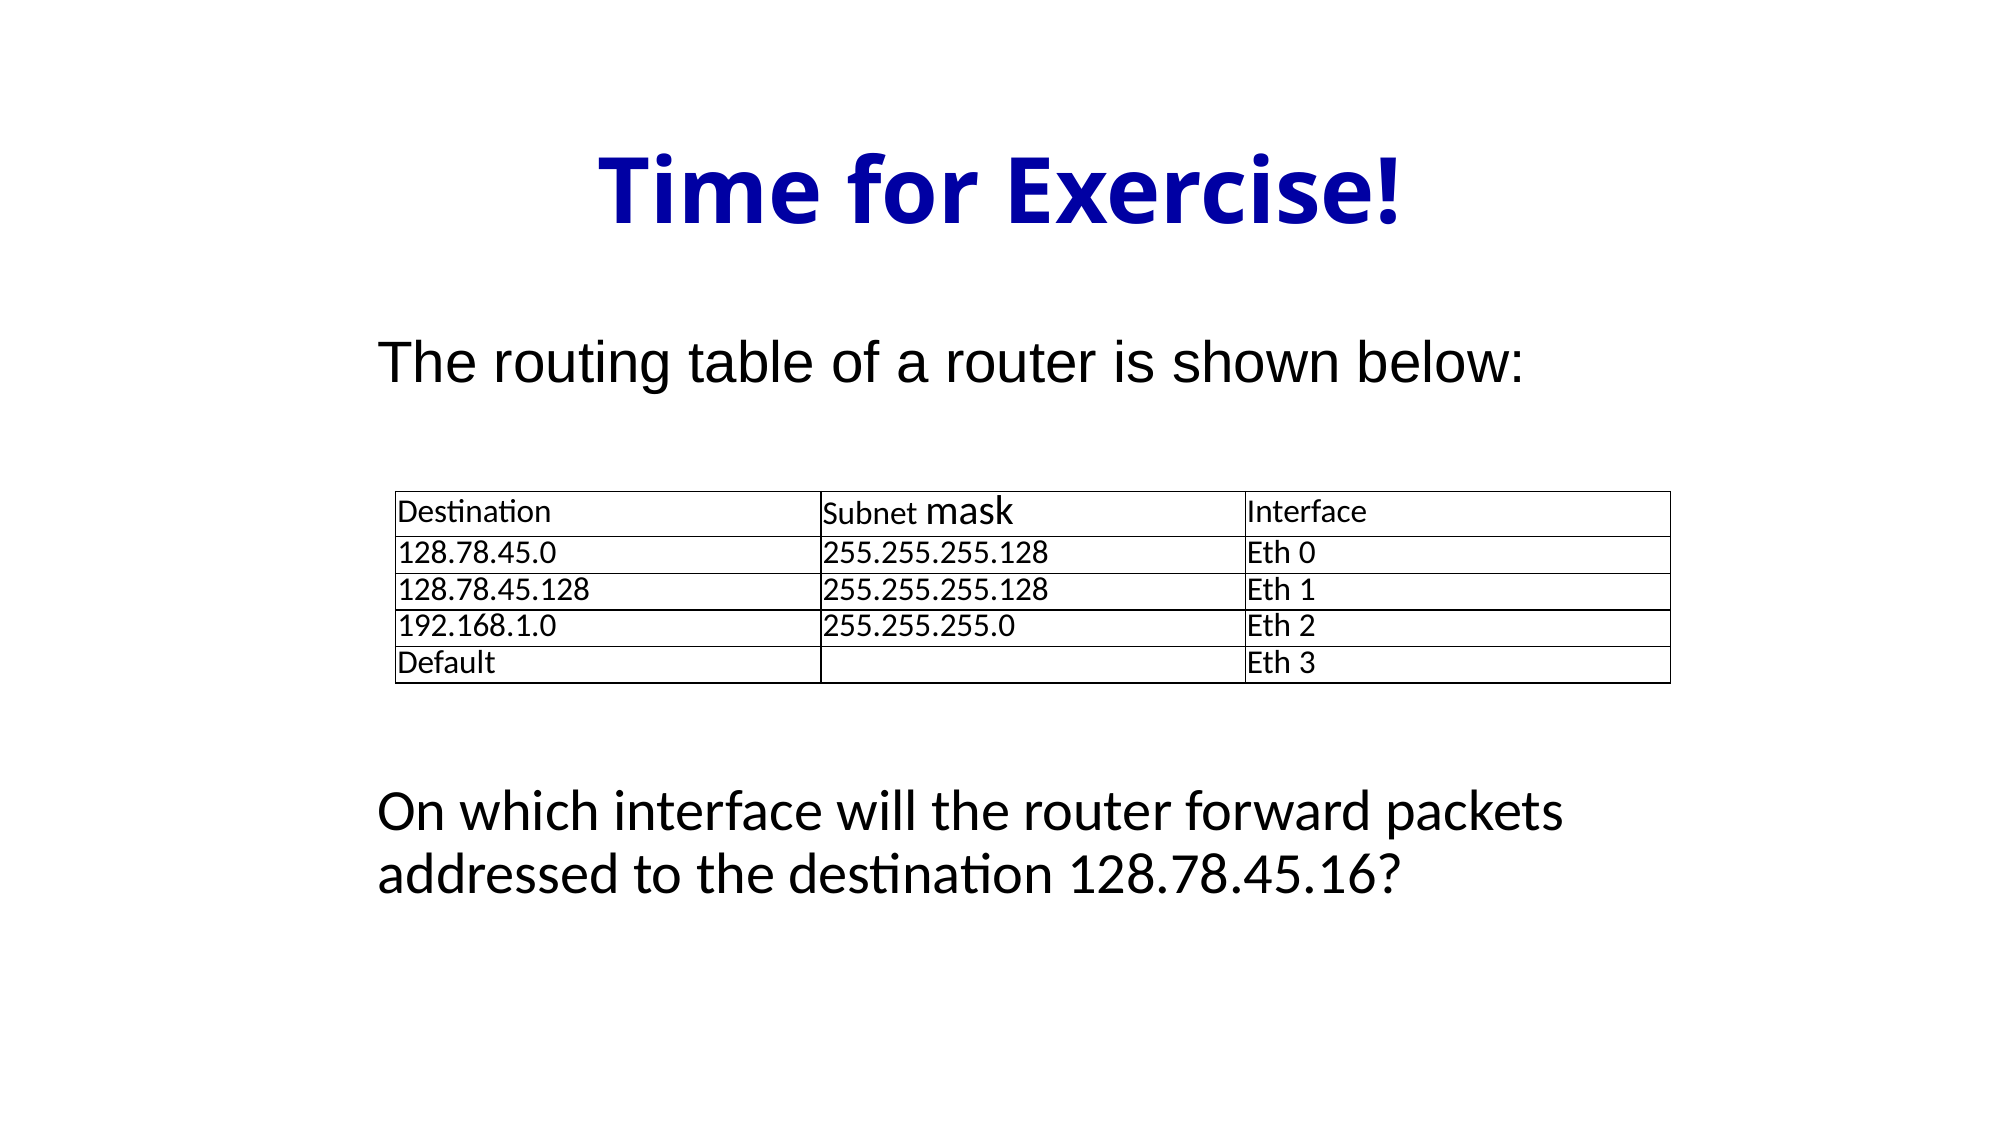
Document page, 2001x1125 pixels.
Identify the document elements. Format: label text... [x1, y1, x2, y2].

title Time for Exercise! [362, 99, 1638, 288]
table_cell Eth 1 [1246, 574, 1670, 609]
table_cell [822, 647, 1245, 682]
table_header Interface [1246, 492, 1670, 536]
table_cell Eth 0 [1246, 537, 1670, 573]
table_cell 192.168.1.0 [396, 611, 820, 646]
table_cell Eth 2 [1246, 611, 1670, 646]
table_header Destination [396, 492, 820, 536]
table_cell 128.78.45.0 [396, 537, 820, 573]
list The routing table of a router is shown below: On which interface will the router forward packets addressed to the destination 128.78.45.16? [362, 324, 1638, 1000]
table_cell 255.255.255.128 [822, 574, 1245, 609]
table_cell Eth 3 [1246, 647, 1670, 682]
table_header Subnet mask [822, 492, 1245, 536]
table_cell 255.255.255.0 [822, 611, 1245, 646]
table_cell 255.255.255.128 [822, 537, 1245, 573]
table_cell Default [396, 647, 820, 682]
table_cell 128.78.45.128 [396, 574, 820, 609]
